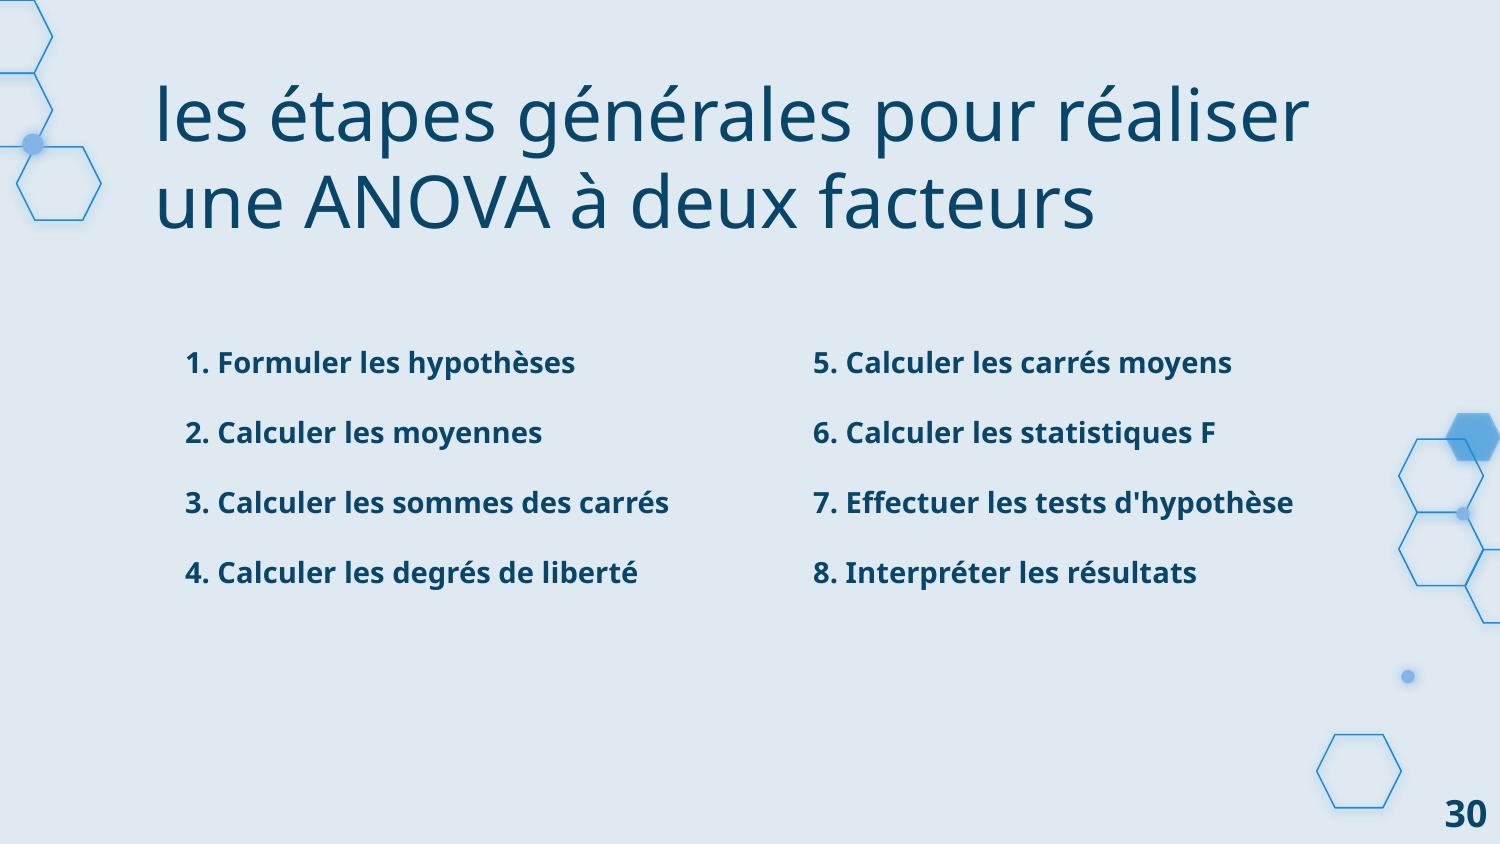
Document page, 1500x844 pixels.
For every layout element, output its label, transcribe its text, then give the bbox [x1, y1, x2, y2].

text_box 30 [1429, 782, 1500, 843]
title les étapes générales pour réaliser une ANOVA à deux facteurs [139, 53, 1404, 148]
text_box 1. Formuler les hypothèses 2. Calculer les moyennes 3. Calculer les sommes des carrés 4. Calculer les degrés de liberté [170, 336, 728, 667]
text_box 5. Calculer les carrés moyens 6. Calculer les statistiques F 7. Effectuer les tests d'hypothèse 8. Interpréter les résultats [798, 336, 1346, 667]
